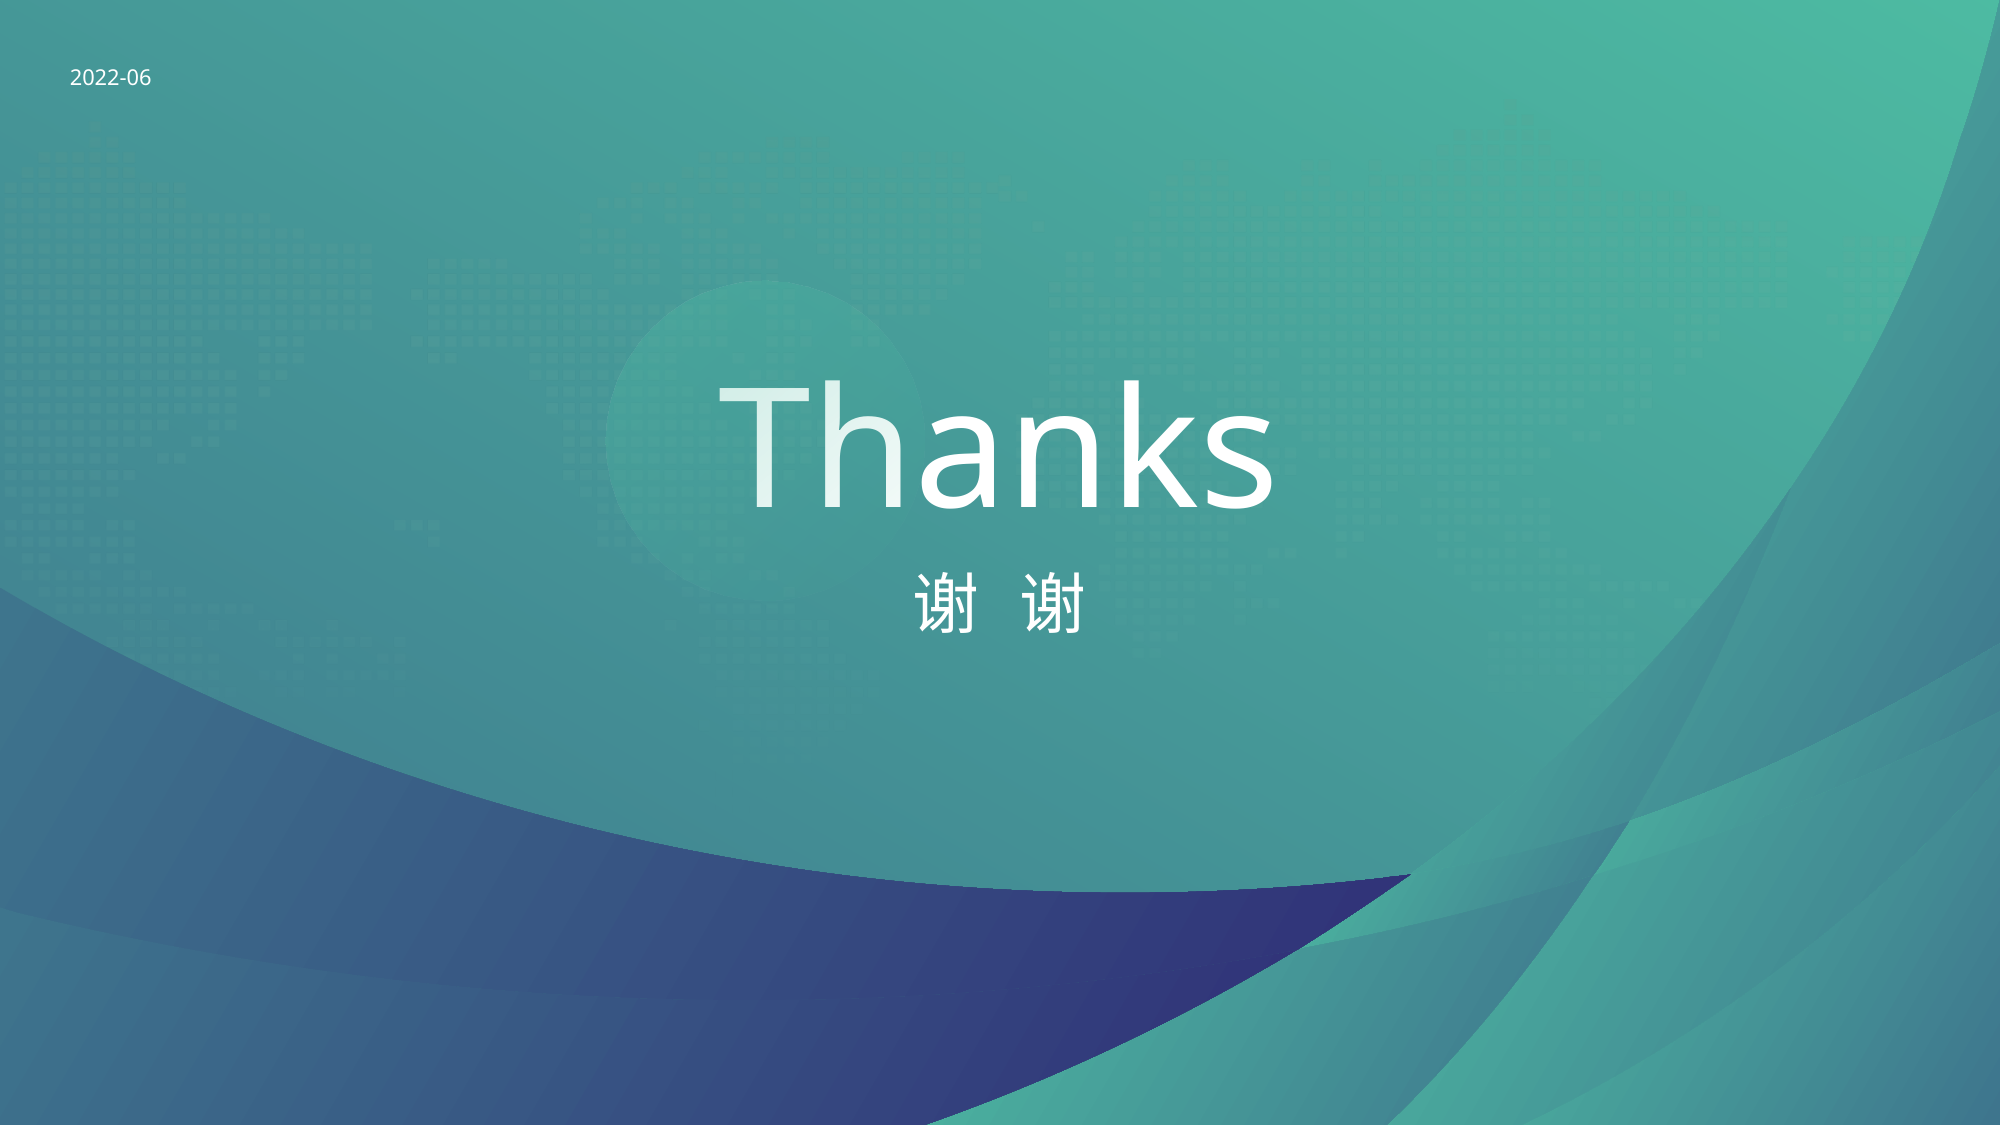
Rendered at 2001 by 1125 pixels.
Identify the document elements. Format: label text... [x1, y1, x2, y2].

text_box 2022-06 [54, 43, 221, 98]
text_box [605, 280, 925, 601]
text_box Thanks [883, 333, 1295, 549]
text_box 谢 谢 [897, 554, 1101, 650]
